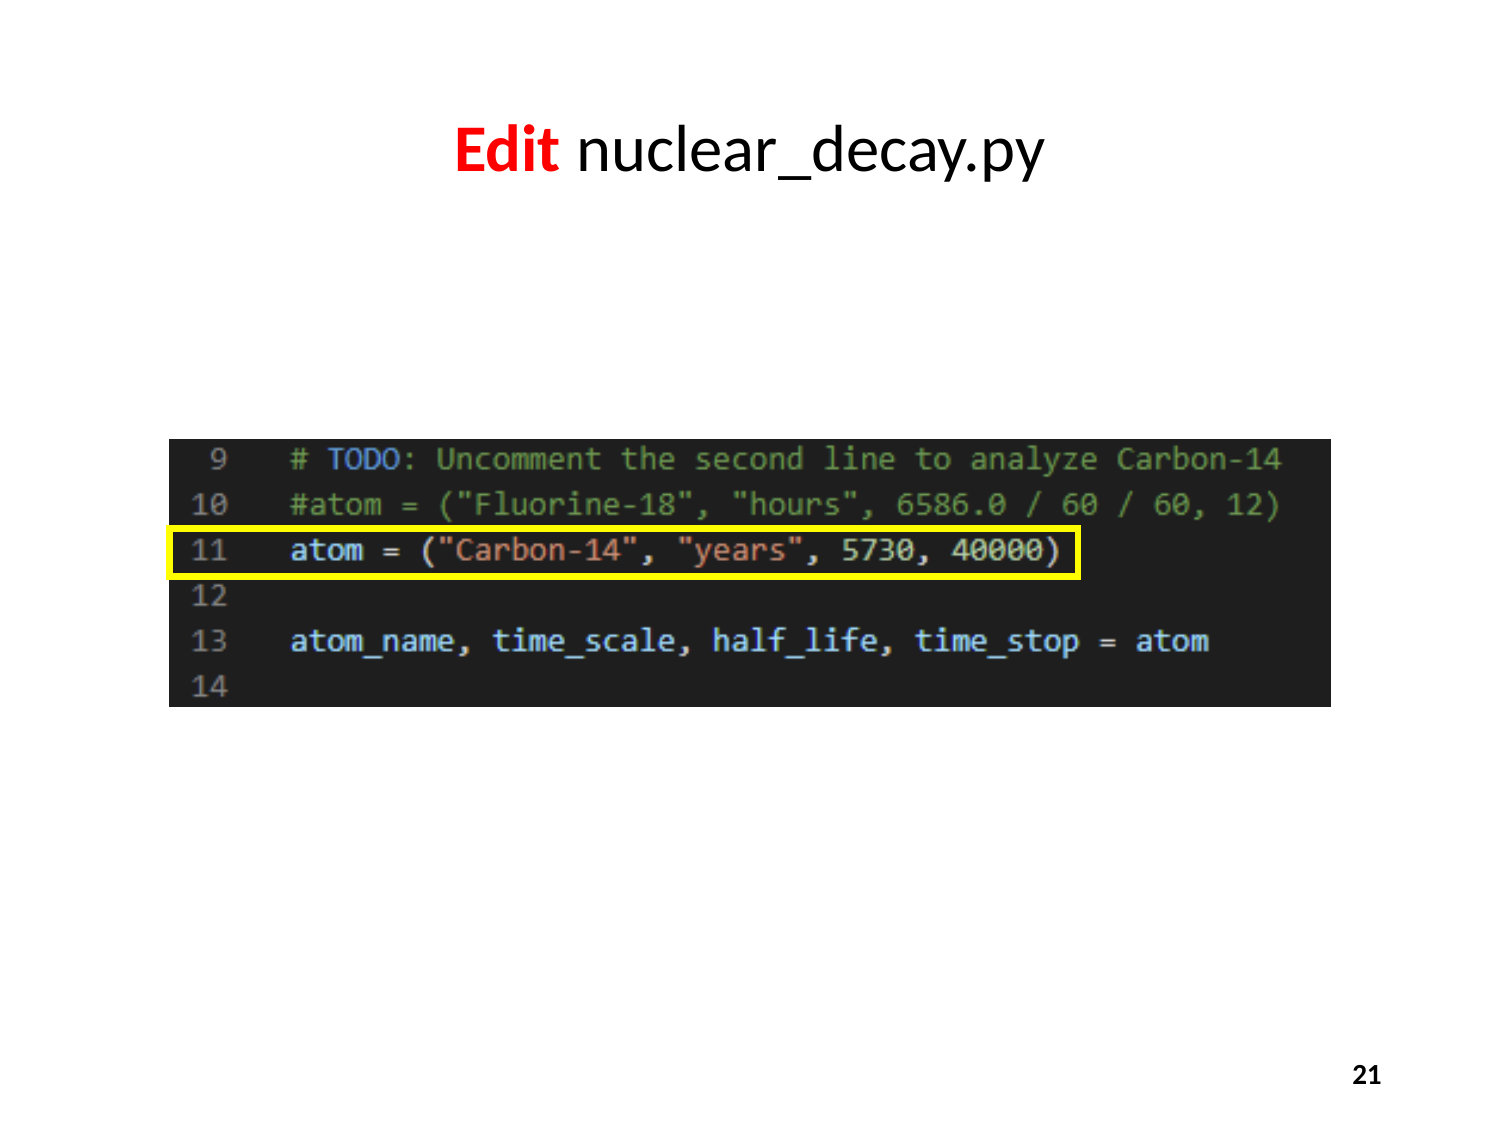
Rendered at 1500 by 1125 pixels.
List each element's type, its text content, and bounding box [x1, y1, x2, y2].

title Edit nuclear_decay.py [103, 59, 1397, 241]
slide_number 21 [1059, 1042, 1397, 1103]
picture [169, 439, 1331, 707]
